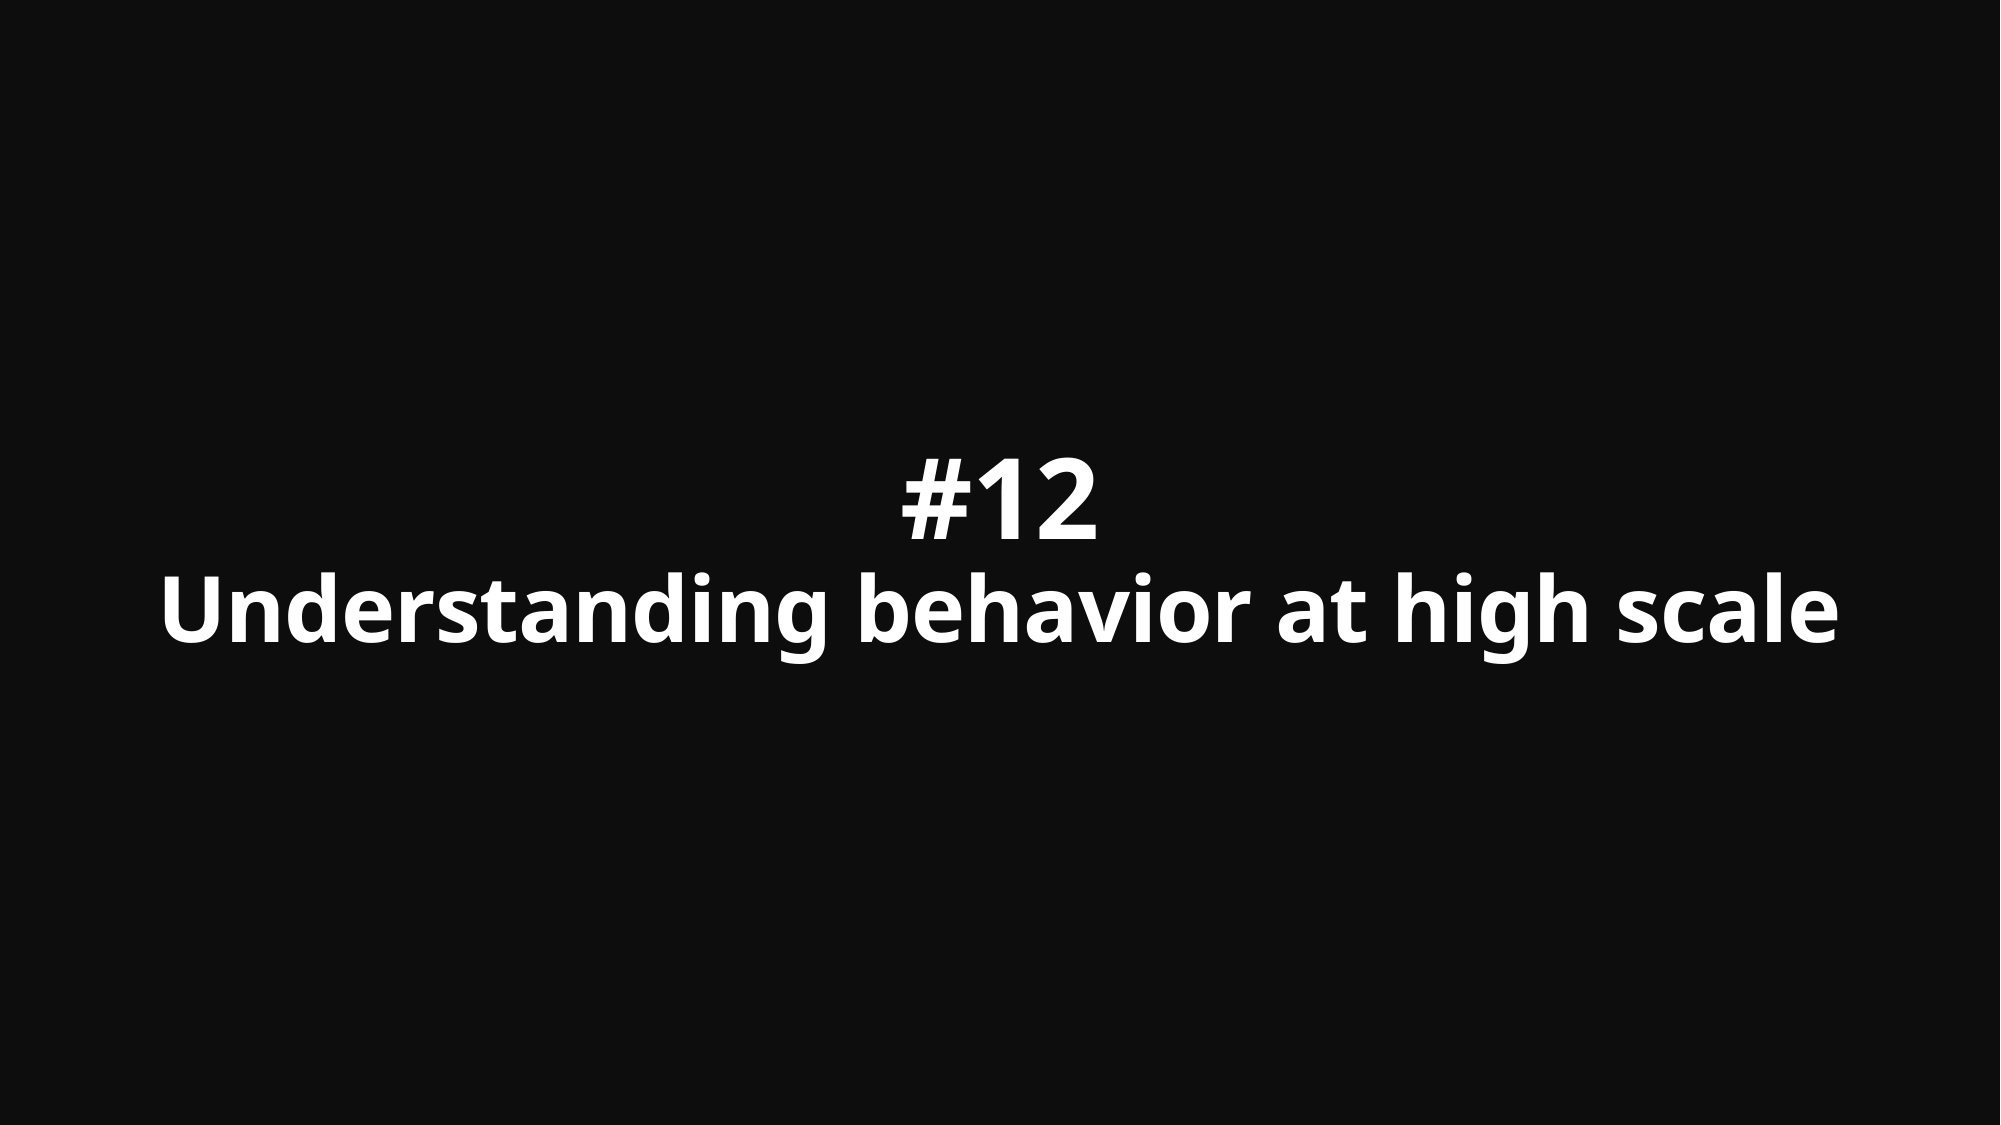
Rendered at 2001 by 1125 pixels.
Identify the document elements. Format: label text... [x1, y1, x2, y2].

title #12 Understanding behavior at high scale [93, 439, 1907, 663]
